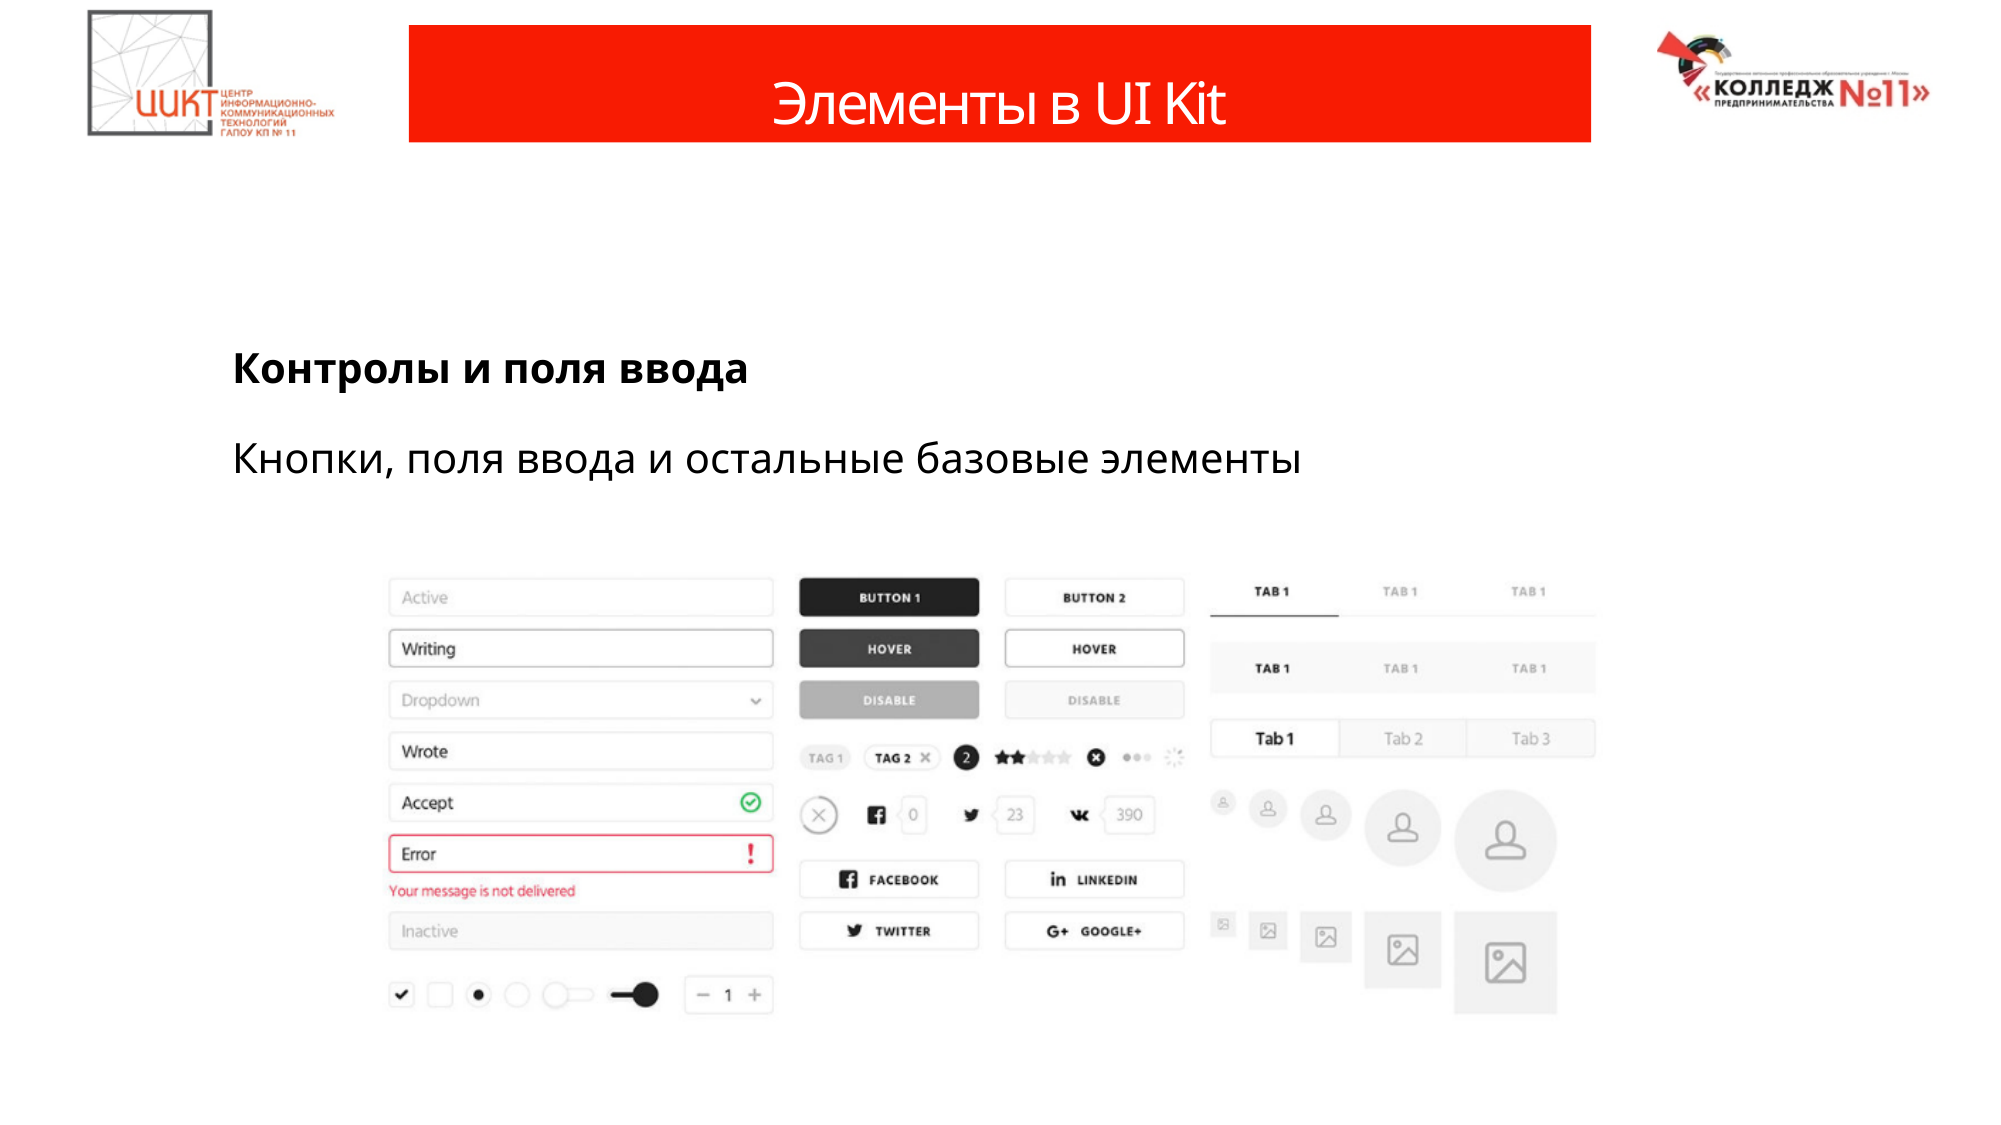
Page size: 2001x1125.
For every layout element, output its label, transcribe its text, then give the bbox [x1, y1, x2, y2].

title Элементы в UI Kit [408, 28, 1592, 147]
list Контролы и поля ввода Кнопки, поля ввода и остальные базовые элементы [67, 249, 1910, 539]
picture [1657, 0, 1933, 149]
picture [380, 562, 1620, 1037]
picture [67, 0, 343, 168]
